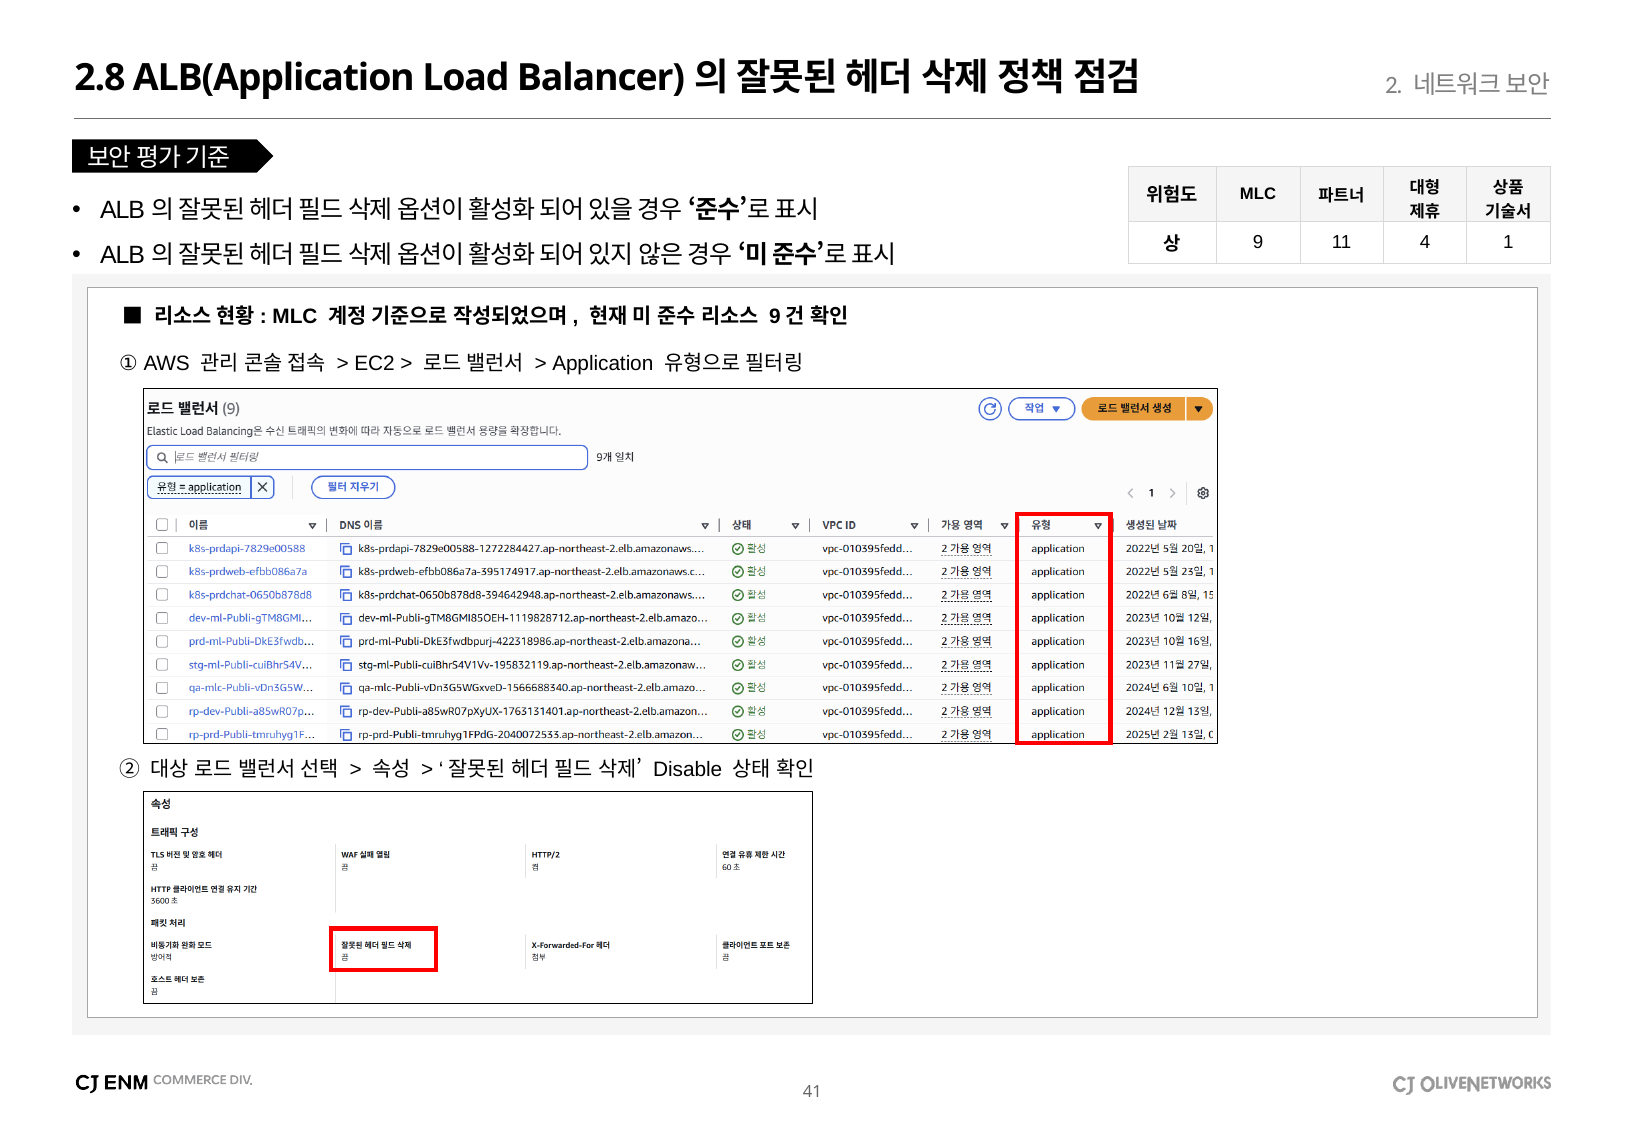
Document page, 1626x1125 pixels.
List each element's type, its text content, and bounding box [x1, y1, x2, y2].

table_header 파트너 [1301, 167, 1383, 221]
text_box ① AWS 관리 콘솔 접속 > EC2 > 로드 밸런서 > Application 유형으로 필터링 [104, 341, 1394, 382]
table_cell 1 [1467, 222, 1550, 263]
picture [1393, 1076, 1551, 1095]
list 2. 네트워크 보안 [1184, 60, 1551, 98]
table_header 상품 기술서 [1467, 167, 1550, 221]
text_box [86, 286, 1538, 1019]
text_box ② 대상 로드 밸런서 선택 > 속성 > ‘잘못된 헤더 필드 삭제’ Disable 상태 확인 [104, 748, 1394, 789]
table_cell 4 [1384, 222, 1466, 263]
table_header 위험도 [1129, 167, 1216, 221]
text_box ALB의 잘못된 헤더 필드 삭제 옵션이 활성화 되어 있을 경우 ‘준수’로 표시 ALB의 잘못된 헤더 필드 삭제 옵션이 활성화 되어 있지 않은 경우 ‘미 준수’로 표시 [72, 178, 1129, 269]
picture [68, 1067, 260, 1101]
picture [143, 388, 1217, 744]
table_cell 11 [1301, 222, 1383, 263]
table_cell 9 [1217, 222, 1300, 263]
text_box [71, 273, 1552, 1036]
text_box ■ 리소스 현황: MLC 계정 기준으로 작성되었으며, 현재 미 준수 리소스 9건 확인 [107, 295, 864, 336]
table_cell 상 [1129, 222, 1216, 263]
picture [143, 791, 813, 1004]
table_header MLC [1217, 167, 1300, 221]
table_header 대형 제휴 [1384, 167, 1466, 221]
text_box 보안 평가 기준 [71, 138, 275, 174]
list 2.8 ALB(Application Load Balancer)의 잘못된 헤더 삭제 정책 점검 [74, 46, 1184, 111]
